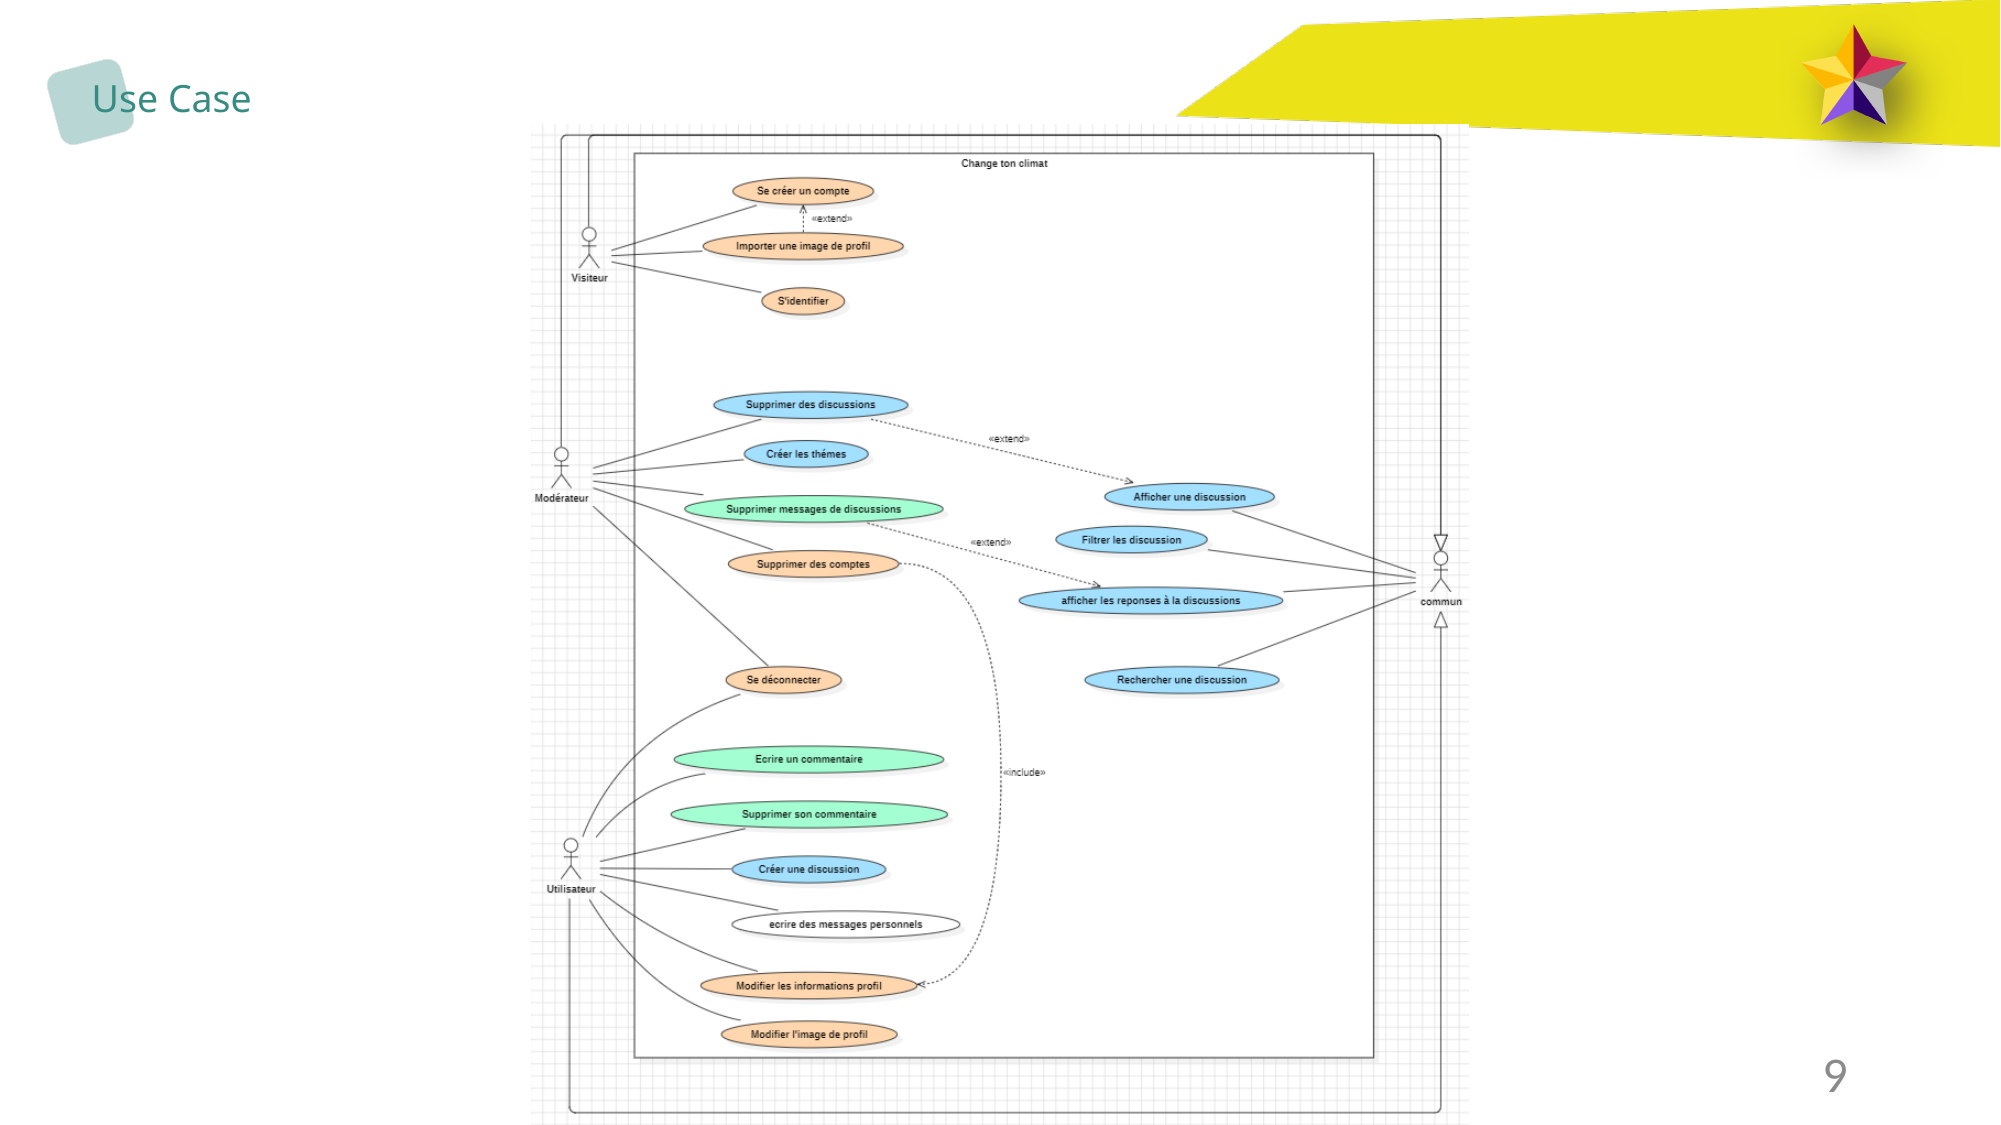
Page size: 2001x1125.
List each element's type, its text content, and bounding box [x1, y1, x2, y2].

text_box Use Case [134, 67, 268, 128]
slide_number 9 [1469, 1042, 1863, 1103]
picture [47, 59, 134, 145]
picture [531, 0, 2000, 1125]
